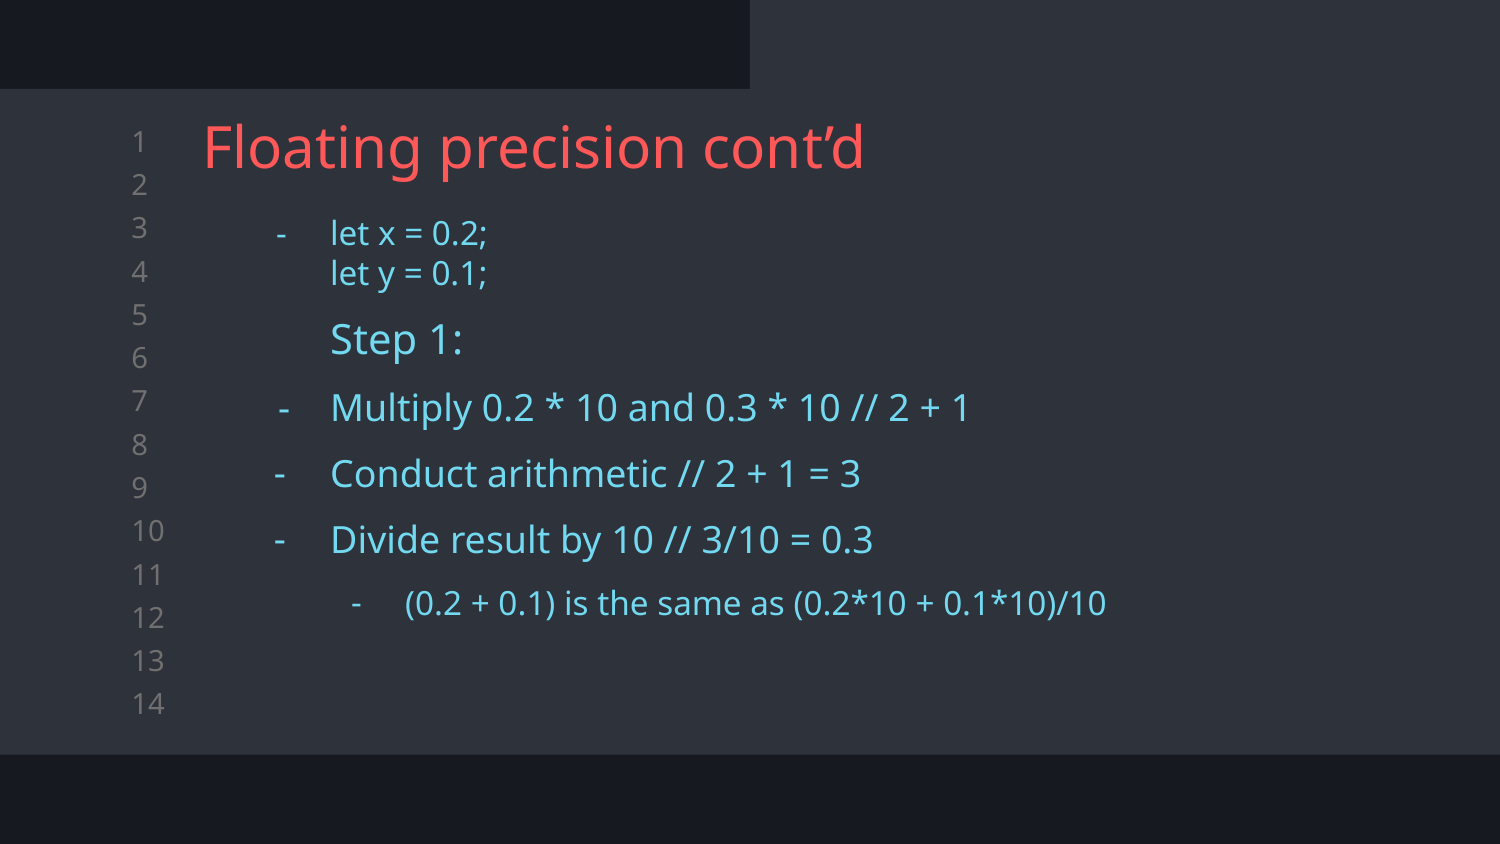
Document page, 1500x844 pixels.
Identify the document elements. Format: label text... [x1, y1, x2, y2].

title Floating precision cont’d [187, 95, 1384, 185]
list let x = 0.2; let y = 0.1; Step 1: Multiply 0.2 * 10 and 0.3 * 10 // 2 + 1 Conduct arithmetic // 2 + 1 = 3 Divide result by 10 // 3/10 = 0.3 (0.2 + 0.1) is the same as (0.2*10 + 0.1*10)/10 [240, 174, 1384, 735]
